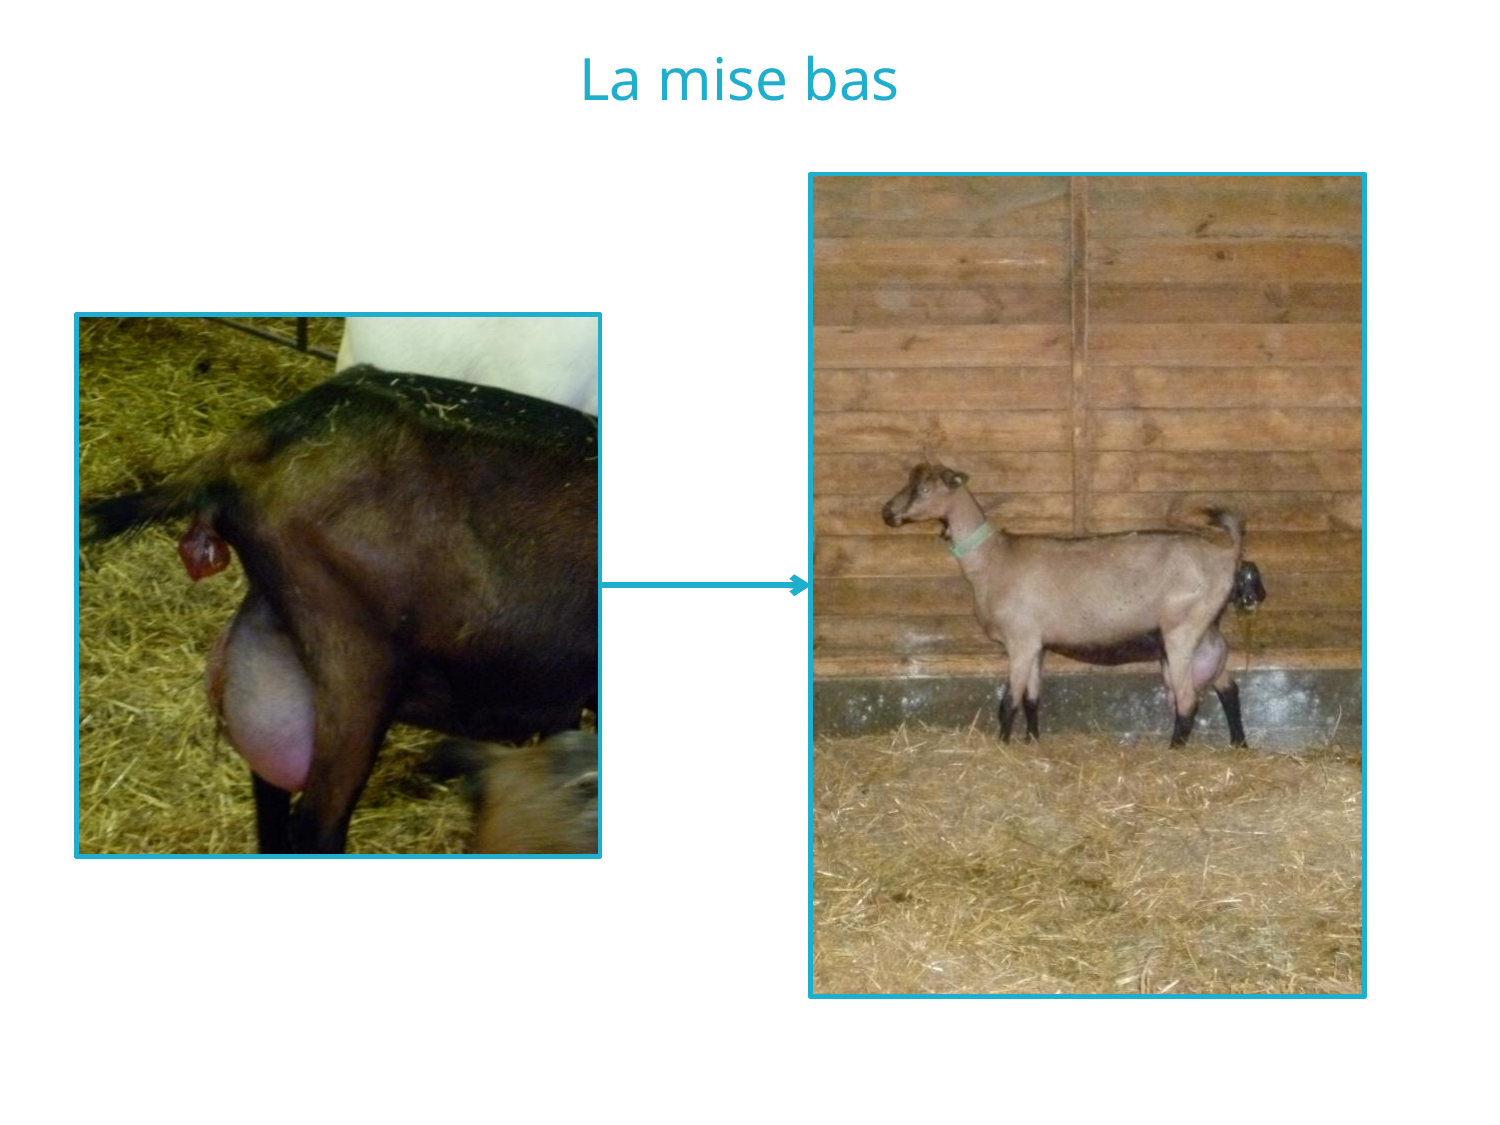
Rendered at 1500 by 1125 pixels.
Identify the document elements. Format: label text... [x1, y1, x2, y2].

title La mise bas [64, 19, 1415, 135]
picture [812, 175, 1363, 995]
picture [78, 316, 598, 855]
